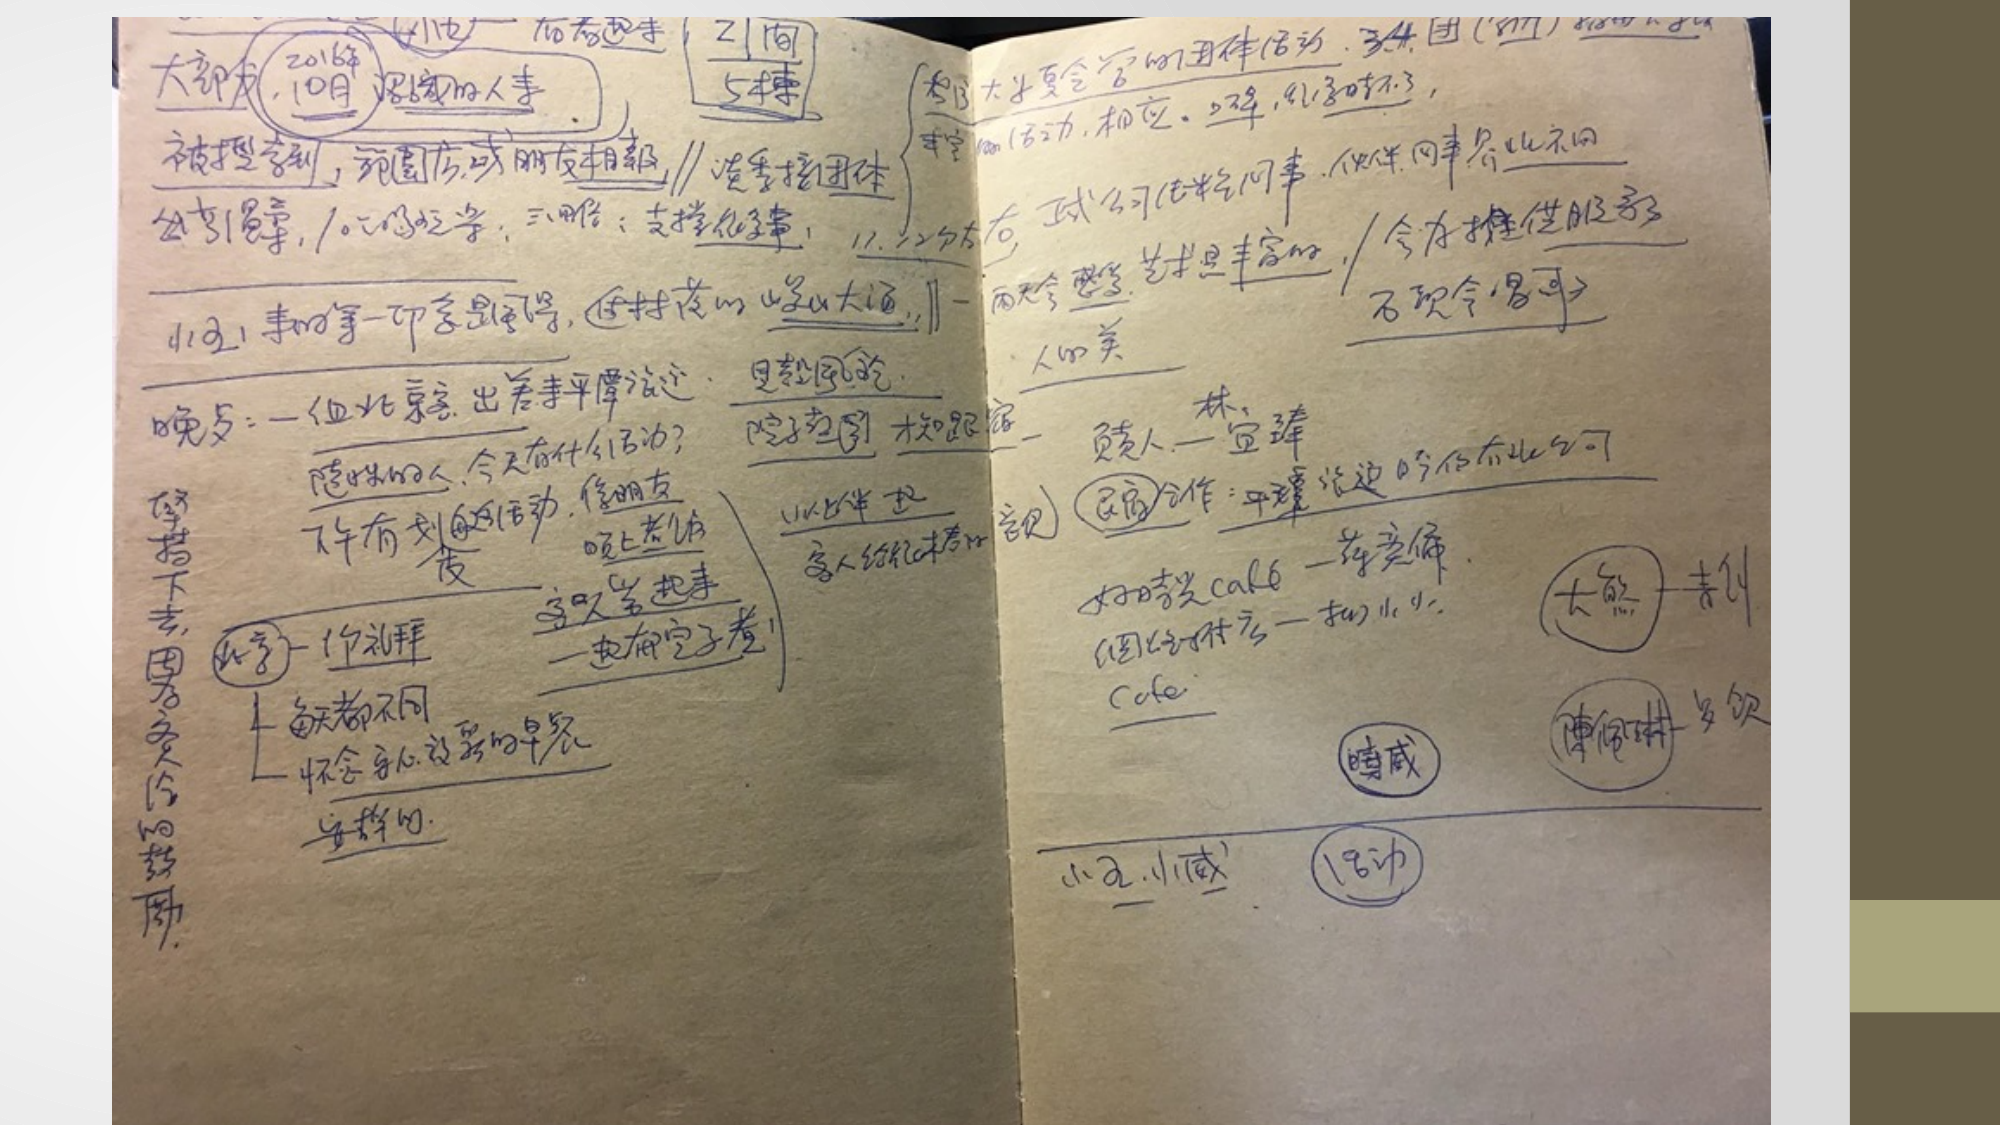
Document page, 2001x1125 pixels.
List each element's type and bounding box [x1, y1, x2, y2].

picture [112, 17, 1771, 1125]
